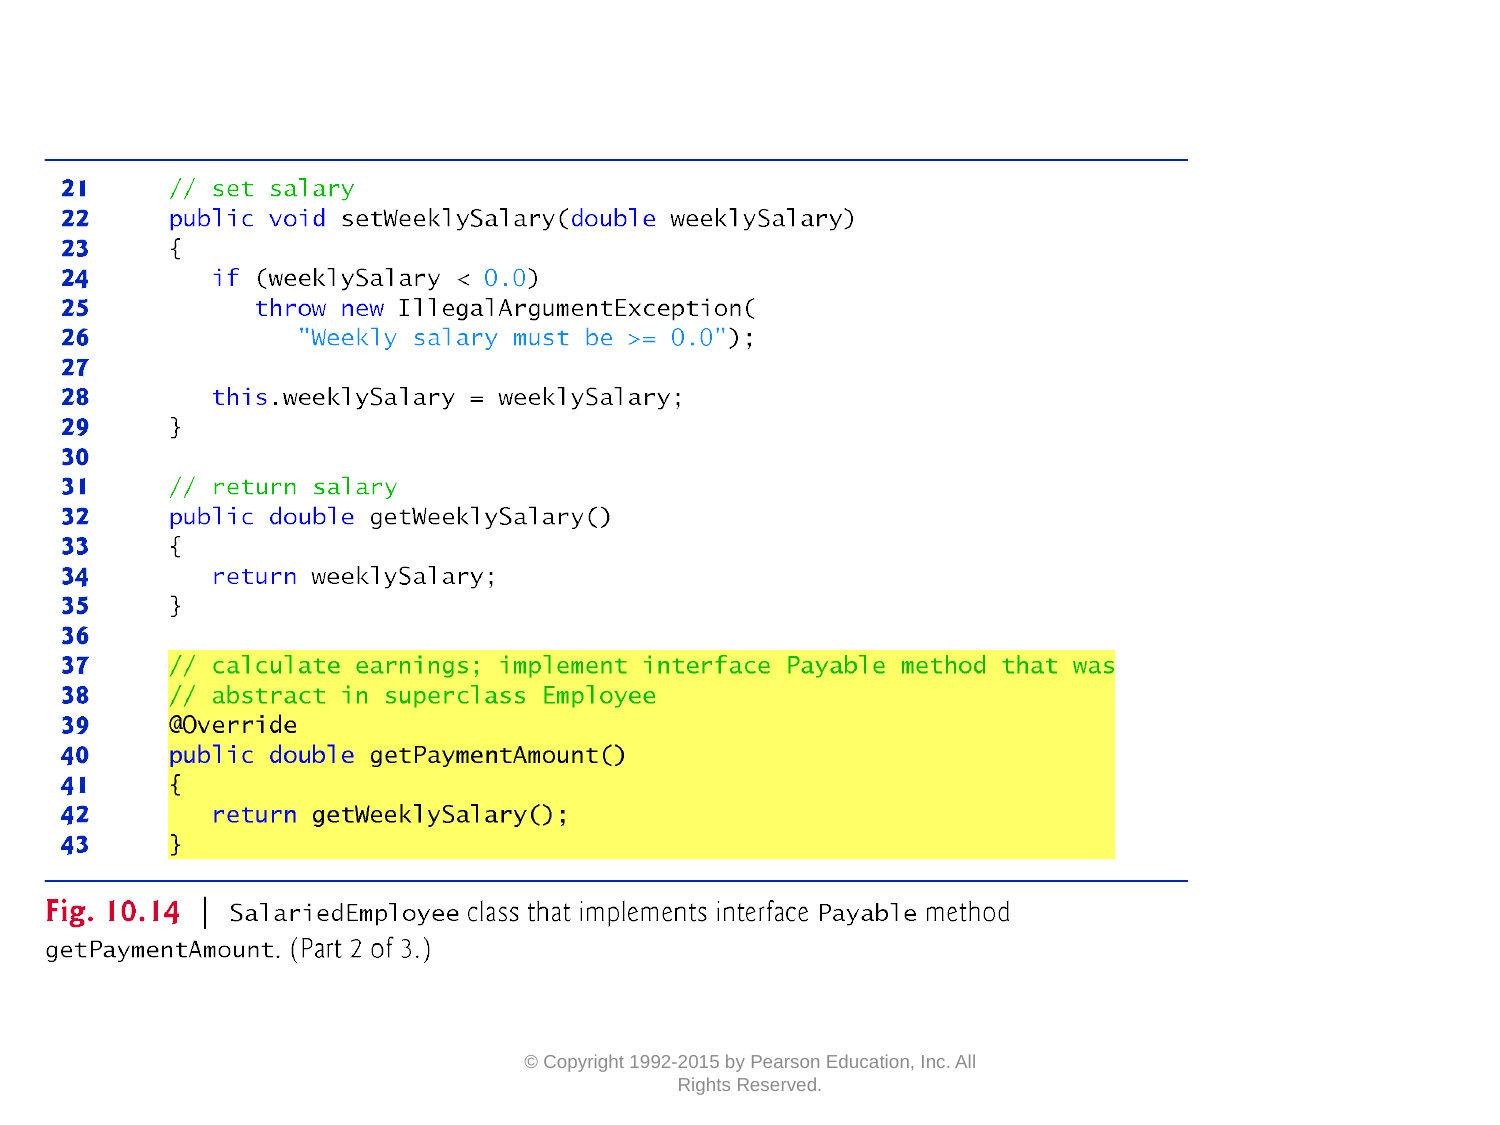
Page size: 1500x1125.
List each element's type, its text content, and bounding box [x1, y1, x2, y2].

picture [0, 106, 1500, 1018]
footer © Copyright 1992-2015 by Pearson Education, Inc. All Rights Reserved. [496, 1042, 1004, 1103]
